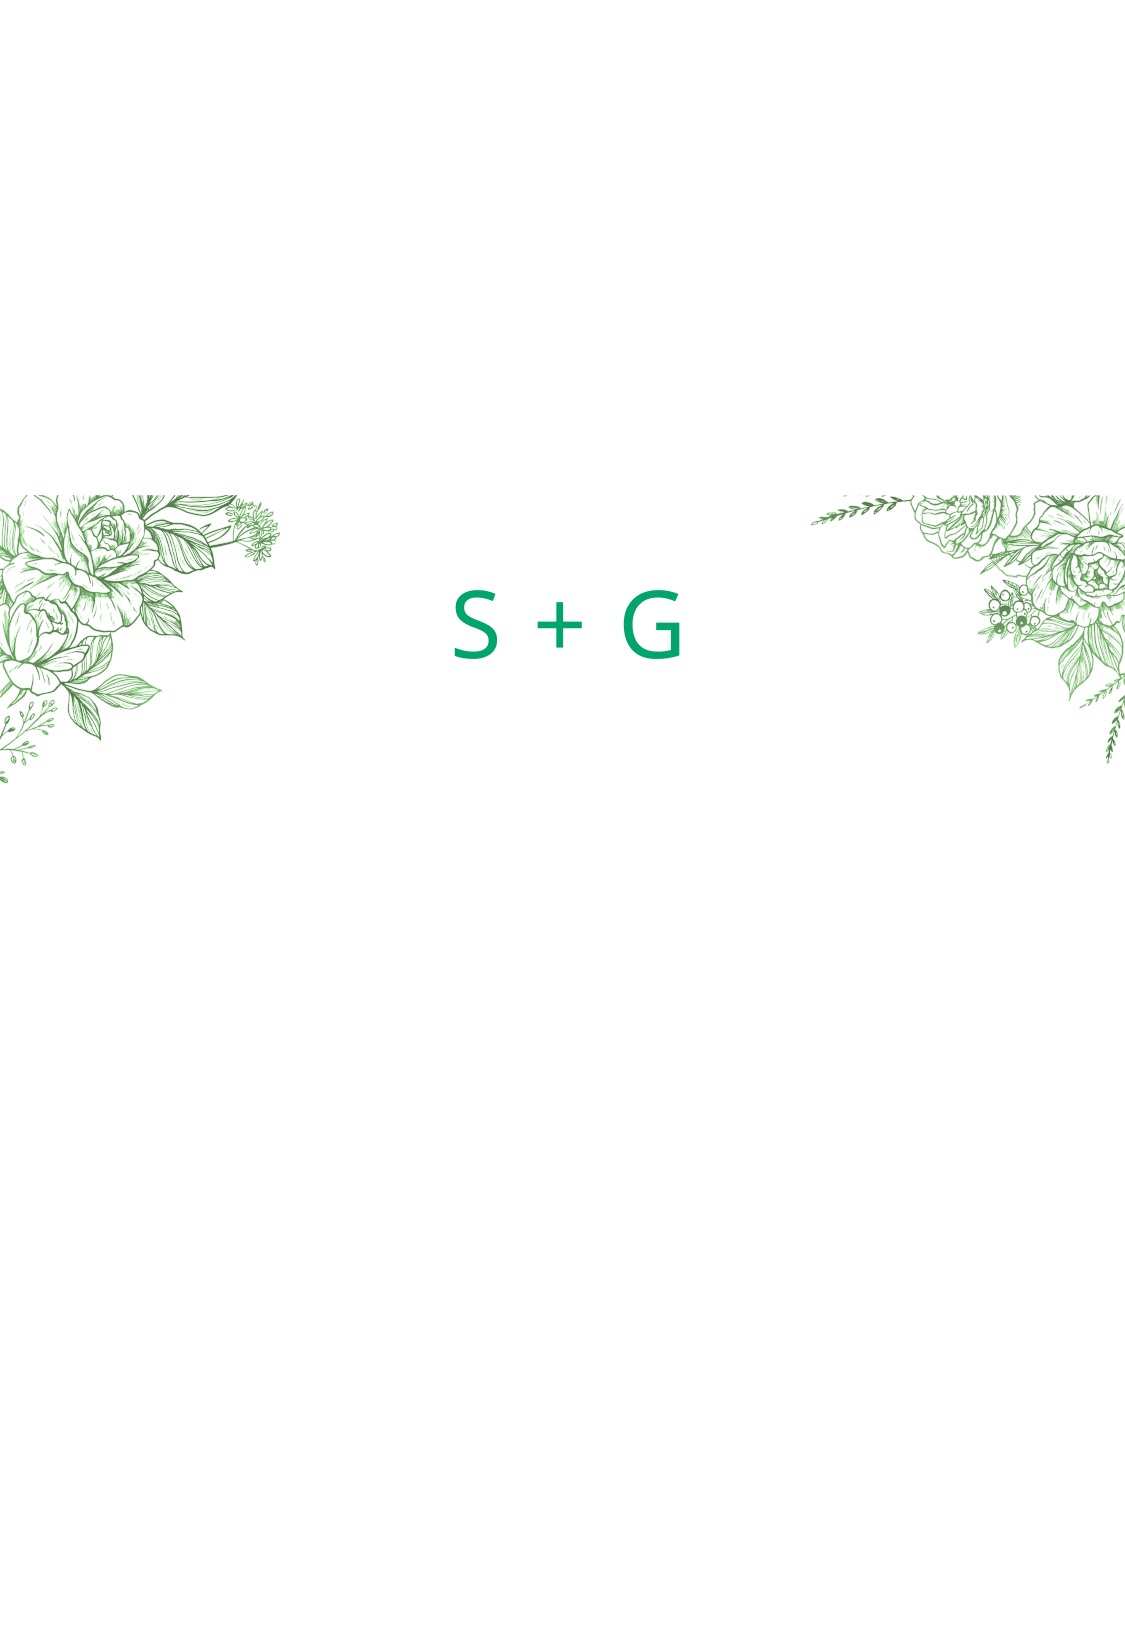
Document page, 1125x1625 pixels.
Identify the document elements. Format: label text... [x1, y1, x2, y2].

picture [829, 473, 1104, 791]
picture [0, 495, 284, 788]
text_box S + G [435, 557, 702, 685]
